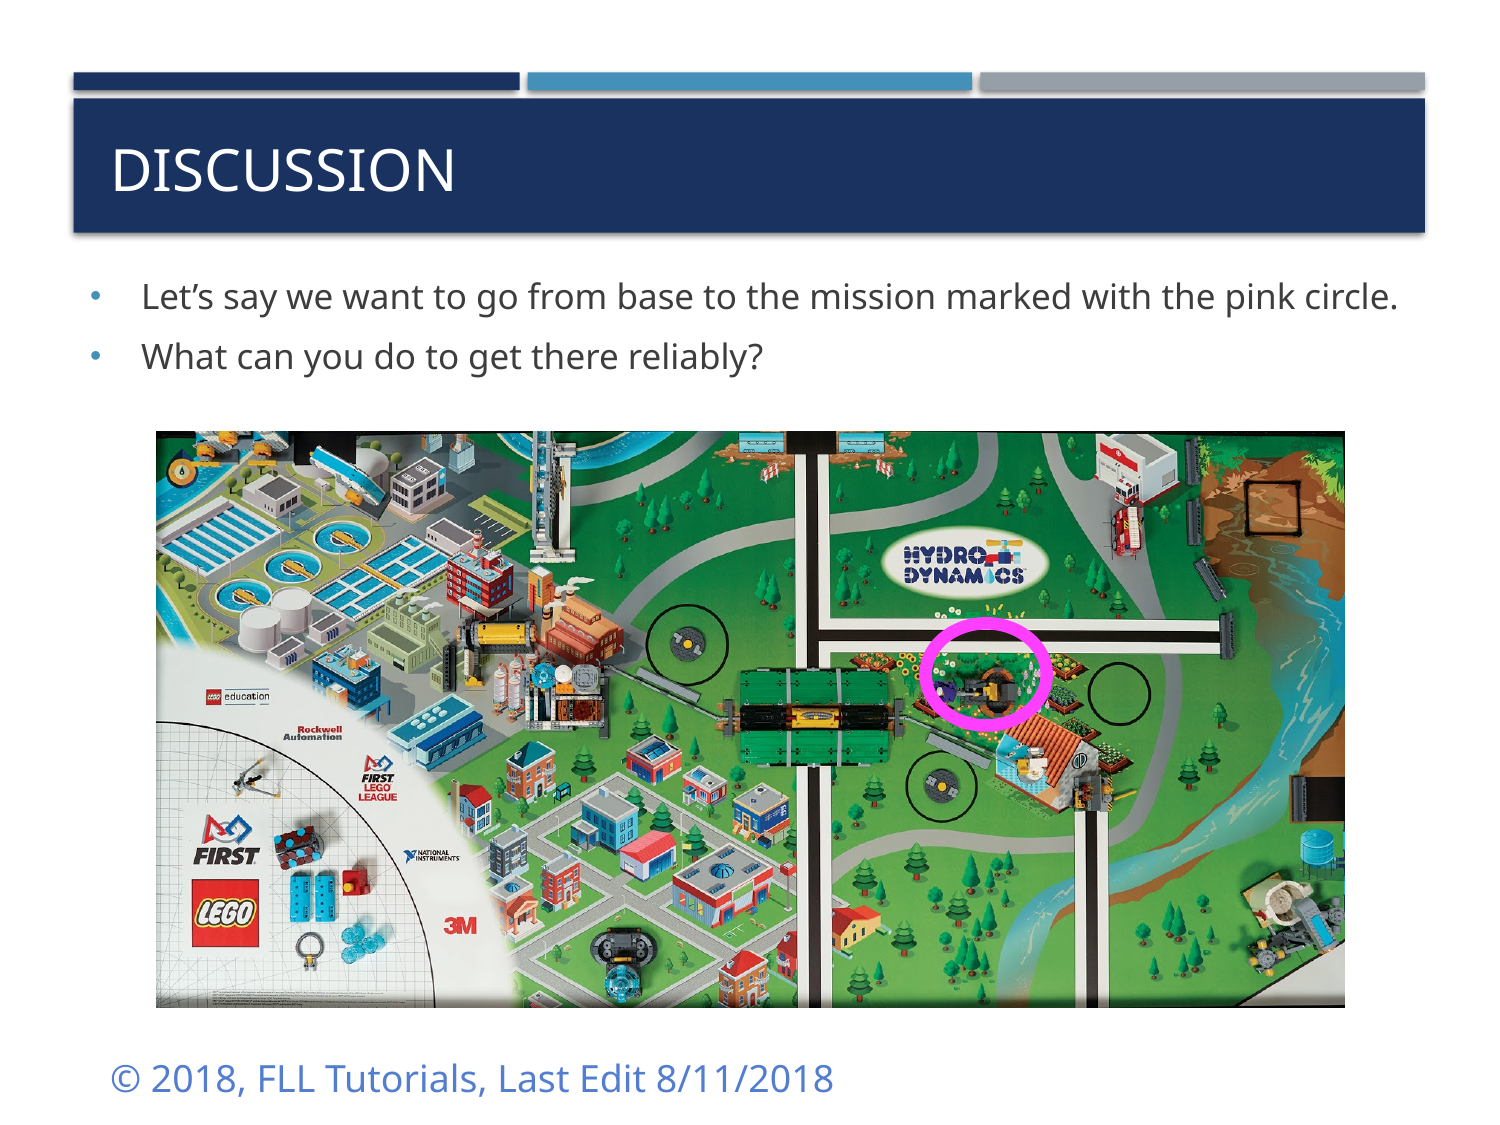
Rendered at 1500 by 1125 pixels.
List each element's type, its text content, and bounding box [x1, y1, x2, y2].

list Let’s say we want to go from base to the mission marked with the pink circle. What can you do to get there reliably? [75, 267, 1422, 392]
picture [156, 430, 1345, 1009]
footer © 2018, FLL Tutorials, Last Edit 8/11/2018 [95, 1047, 895, 1108]
title DISCUSSION [95, 112, 1406, 211]
